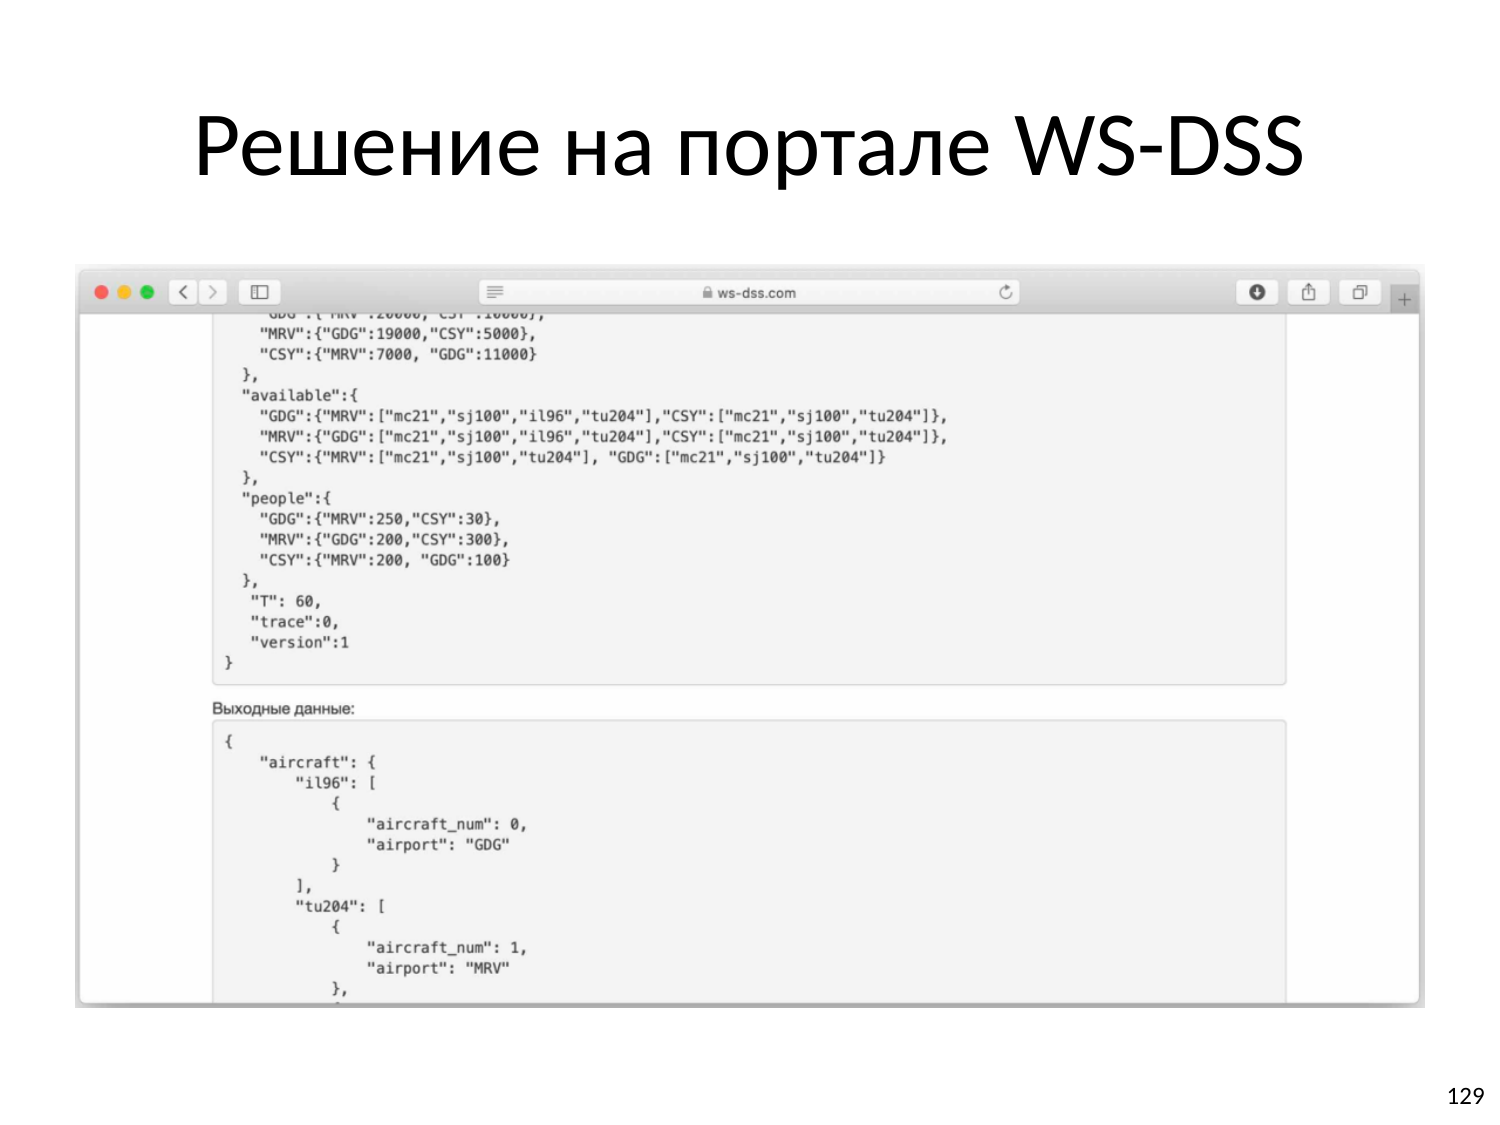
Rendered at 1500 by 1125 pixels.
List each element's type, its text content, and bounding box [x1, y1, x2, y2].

slide_number 129 [1149, 1065, 1500, 1125]
picture [74, 263, 1426, 1008]
title Решение на портале WS-DSS [75, 45, 1425, 233]
